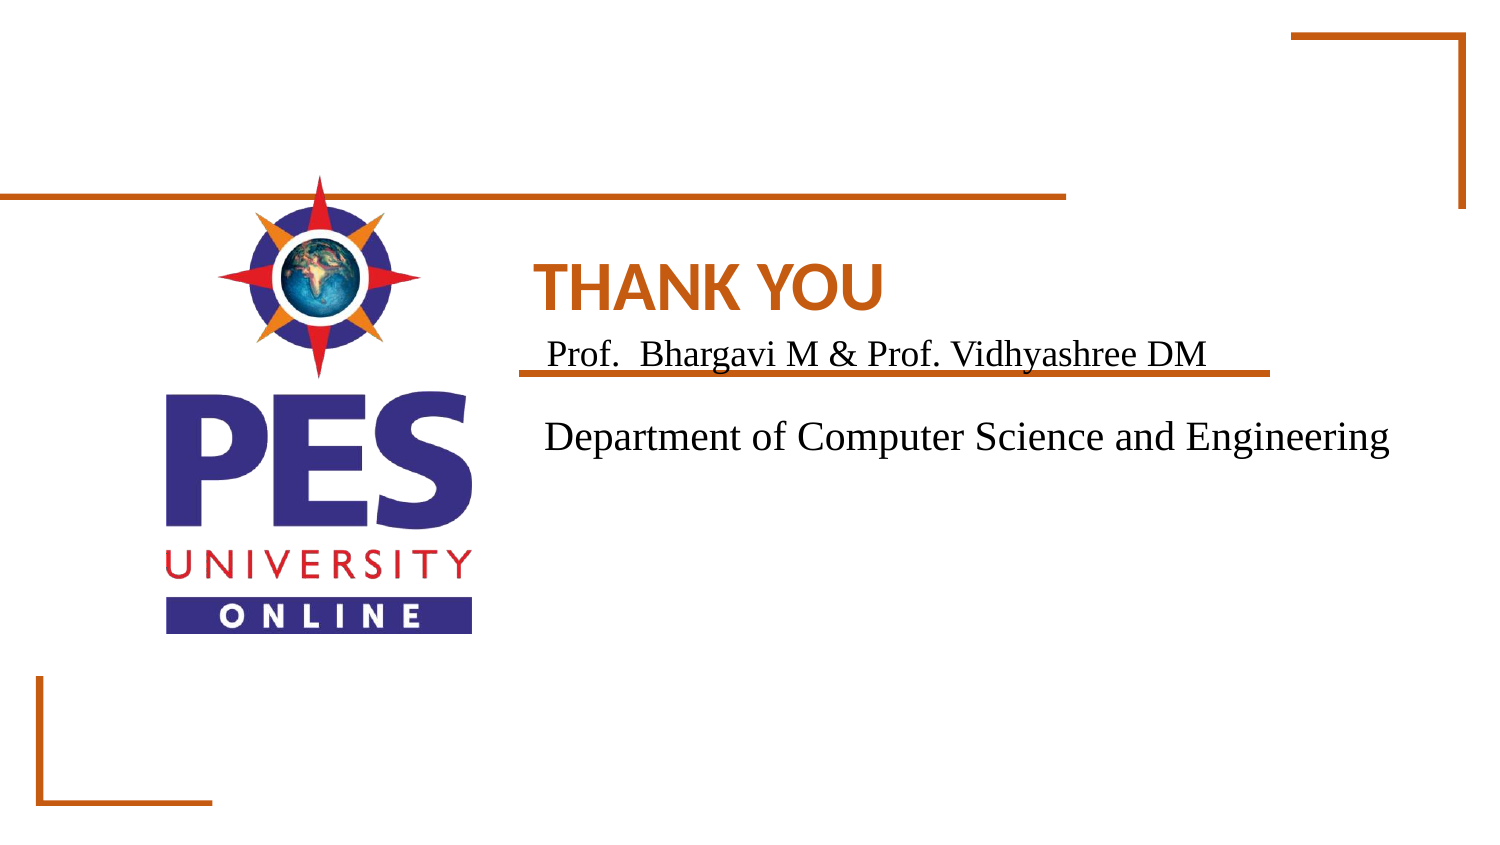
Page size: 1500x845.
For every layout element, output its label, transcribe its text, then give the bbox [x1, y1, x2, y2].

picture [166, 175, 473, 634]
text_box [1291, 32, 1466, 209]
text_box Prof. Bhargavi M & Prof. Vidhyashree DM [531, 321, 1282, 392]
text_box [35, 676, 124, 806]
title THANK YOU [531, 237, 892, 321]
list Department of Computer Science and Engineering [124, 392, 1397, 845]
